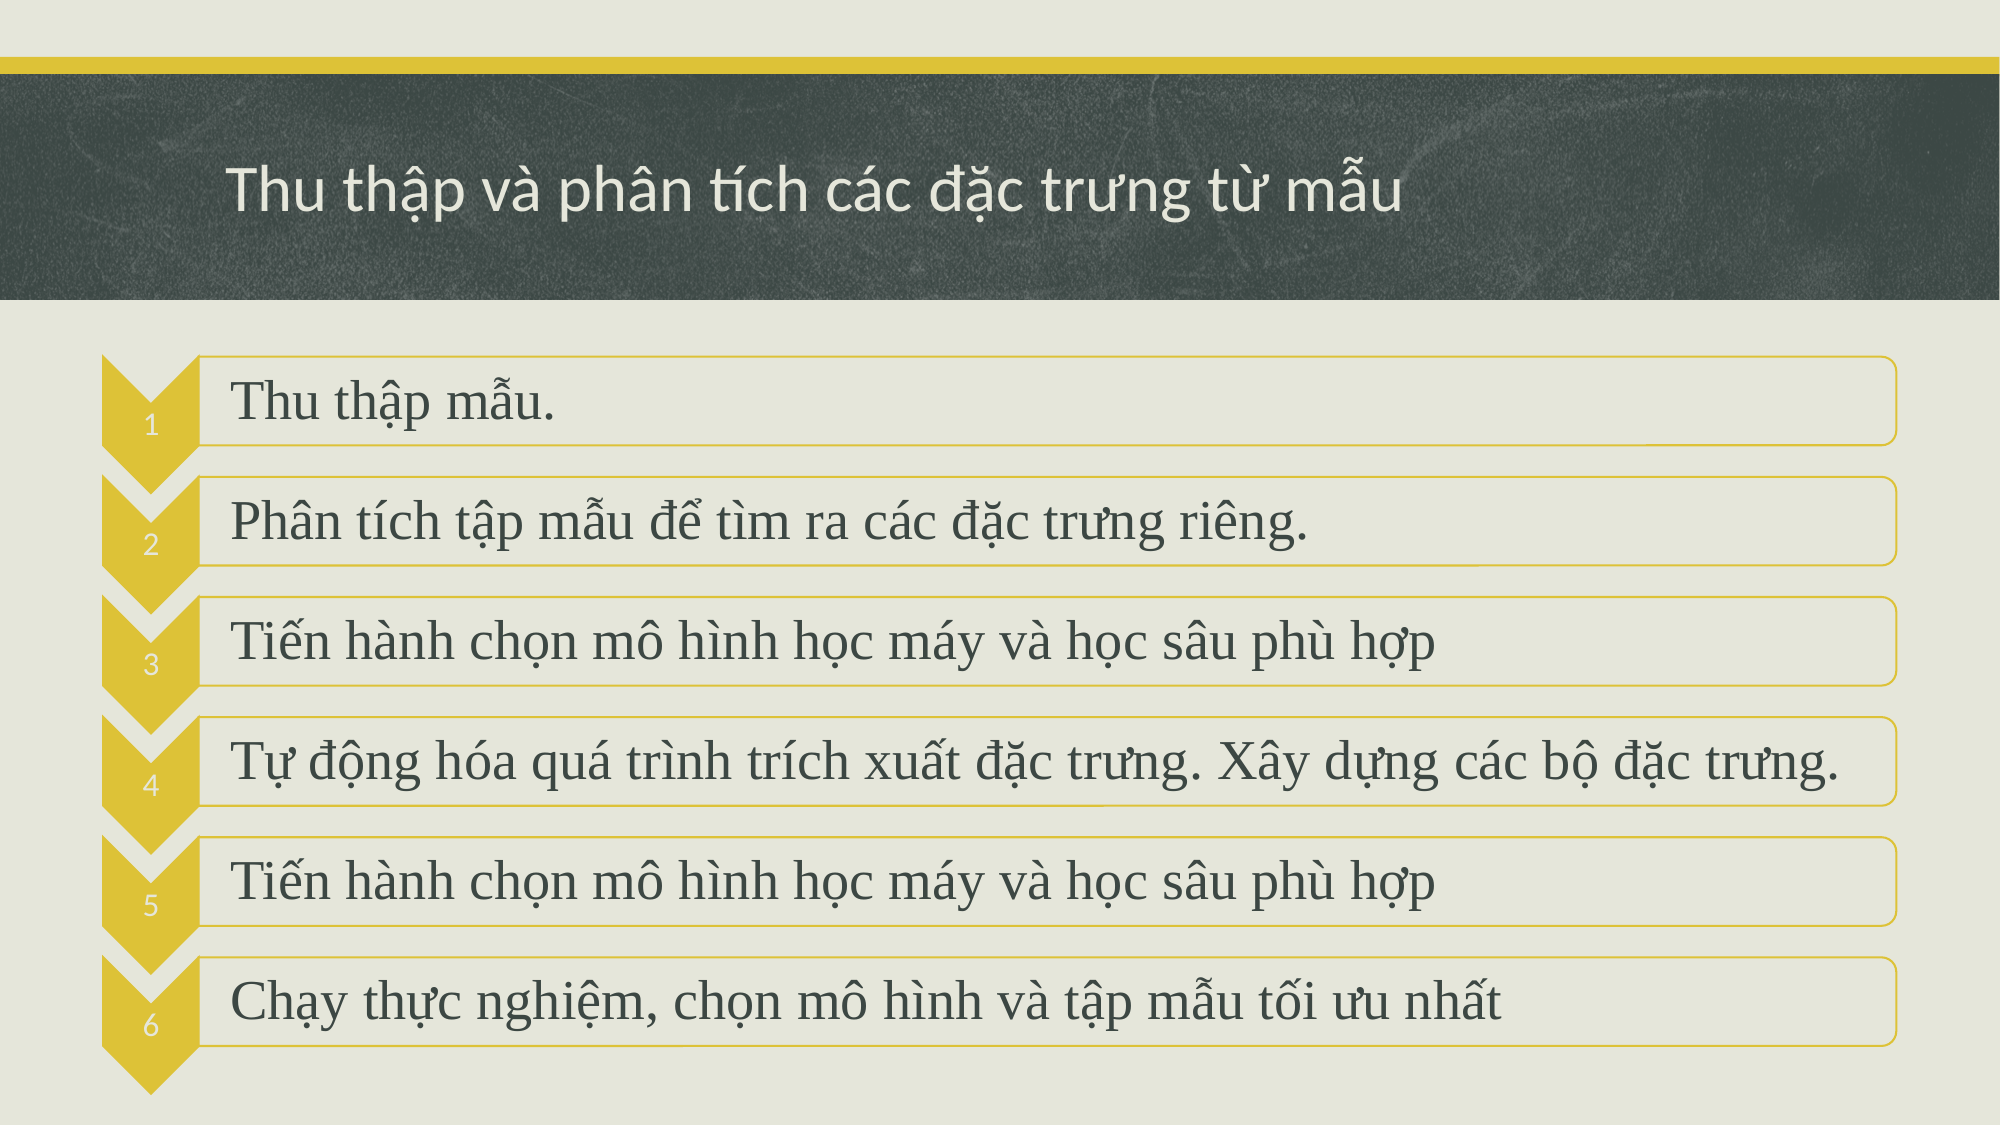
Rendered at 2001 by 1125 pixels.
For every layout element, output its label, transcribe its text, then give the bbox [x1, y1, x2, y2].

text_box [103, 356, 1897, 1095]
picture [0, 74, 2000, 300]
title Thu thập và phân tích các đặc trưng từ mẫu [210, 76, 1790, 300]
